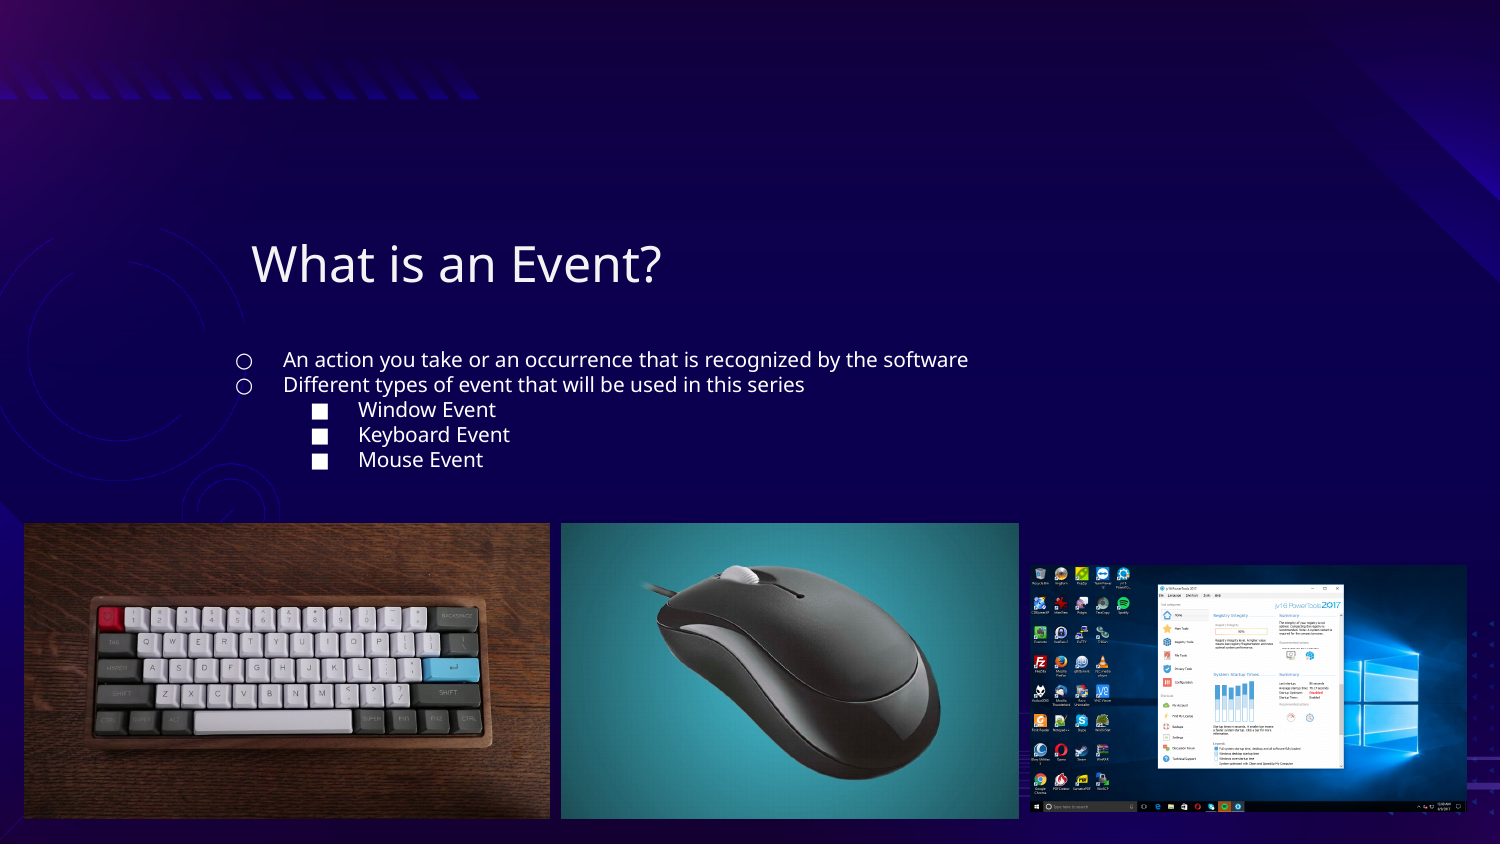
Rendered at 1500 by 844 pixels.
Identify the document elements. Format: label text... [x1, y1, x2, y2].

subtitle An action you take or an occurrence that is recognized by the software Different types of event that will be used in this series Window Event Keyboard Event Mouse Event [118, 331, 1183, 499]
picture [0, 0, 1500, 844]
title What is an Event? [236, 140, 1131, 308]
